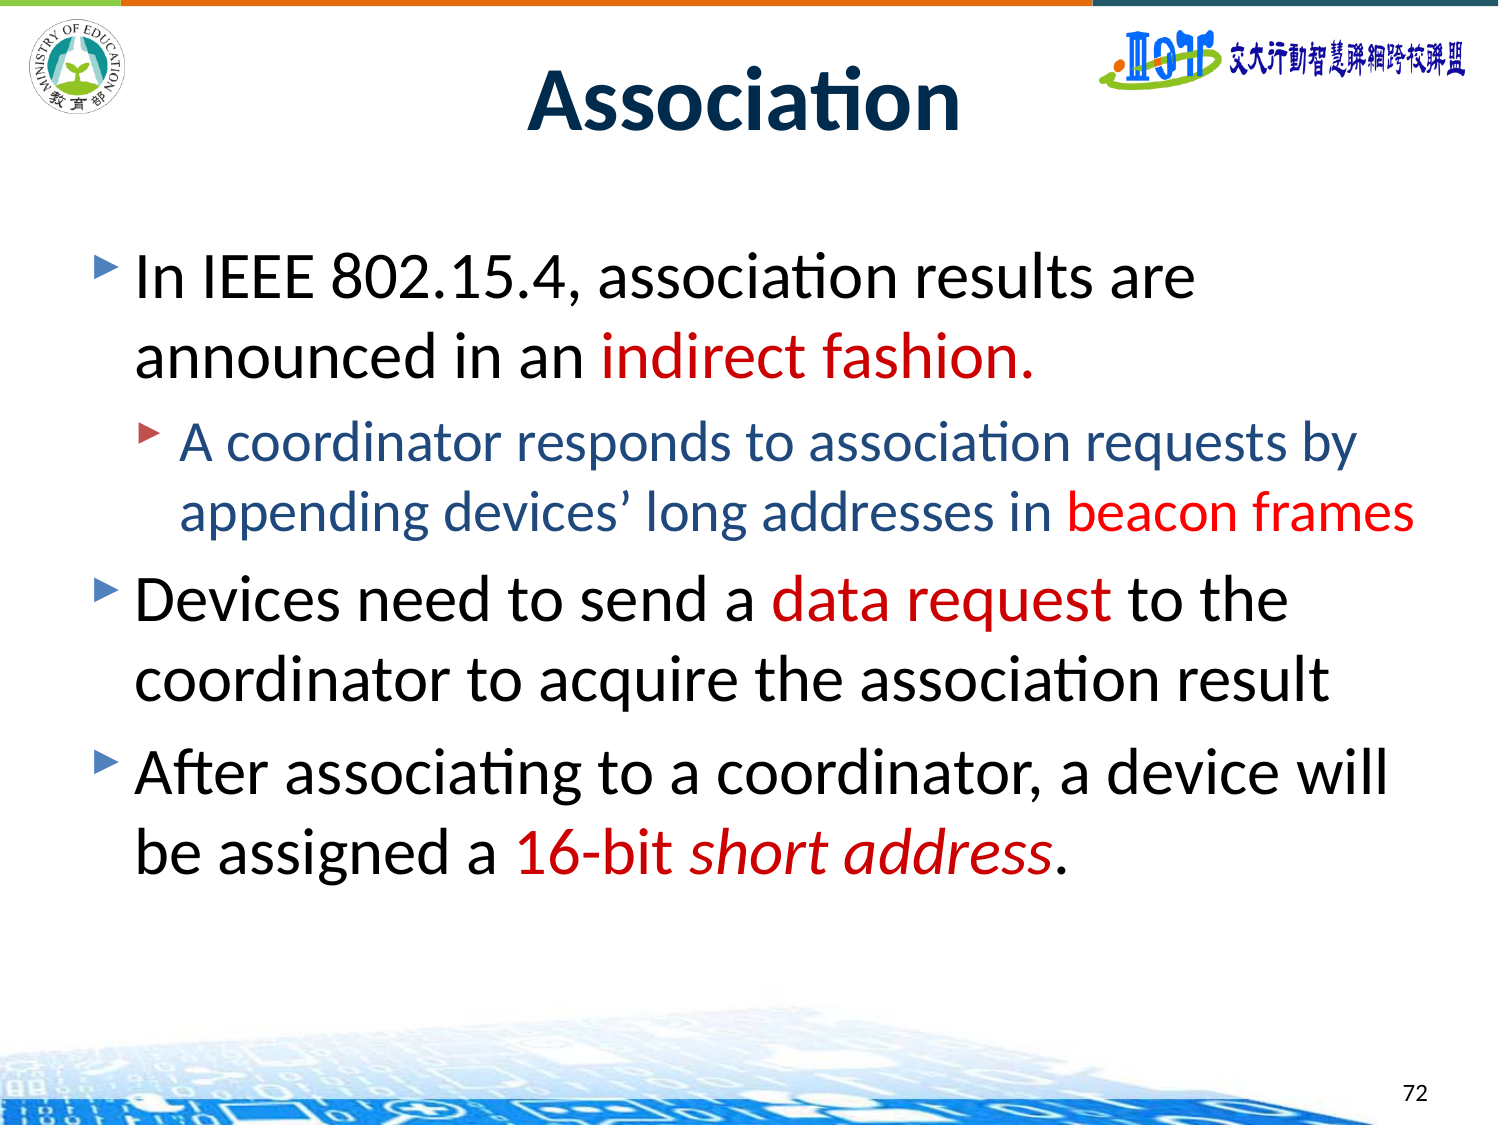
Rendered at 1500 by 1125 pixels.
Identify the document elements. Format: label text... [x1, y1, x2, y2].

picture [29, 19, 70, 114]
title Association [70, 0, 1421, 188]
picture [0, 987, 1377, 1125]
picture [1421, 30, 1465, 90]
text_box In IEEE 802.15.4, association results are announced in an indirect fashion. A coordinator responds to association requests by appending devices’ long addresses in beacon frames Devices need to send a data request to the coordinator to acquire the association result After associating to a coordinator, a device will be assigned a 16-bit short address. [75, 224, 1459, 1006]
slide_number 72 [1387, 1069, 1484, 1125]
